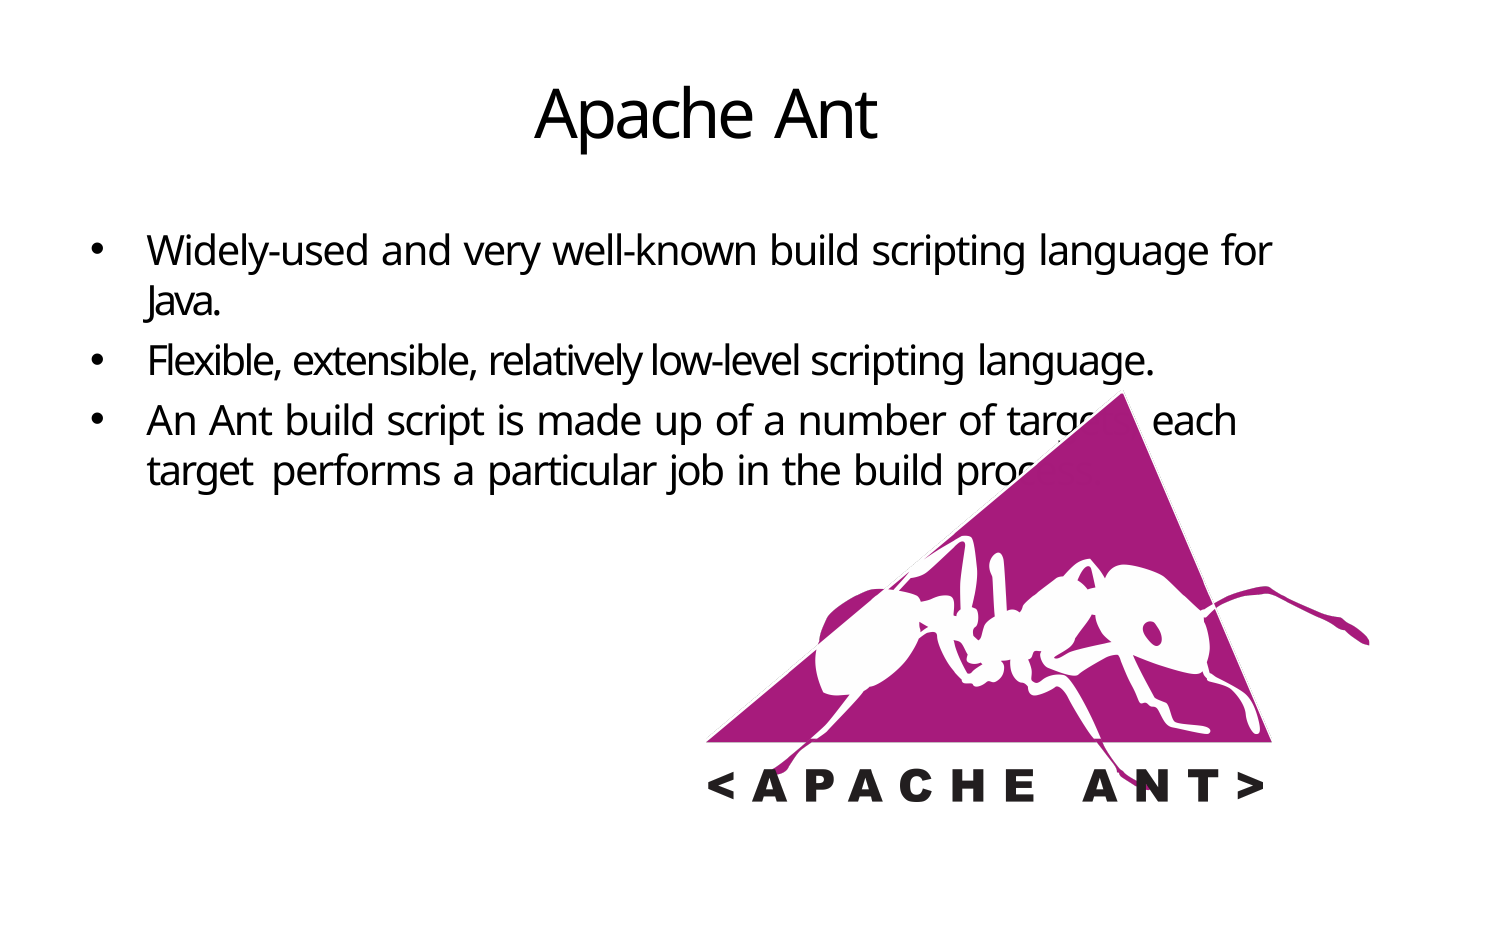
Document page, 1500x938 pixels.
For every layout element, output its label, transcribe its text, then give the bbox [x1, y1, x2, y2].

title Apache Ant [532, 30, 968, 190]
text_box Widely-used and very well-known build scripting language for Java. Flexible, extensible, relatively low-level scripting language. An Ant build script is made up of a number of targets, each target performs a particular job in the build process. [87, 210, 1280, 494]
text_box [706, 390, 1370, 802]
